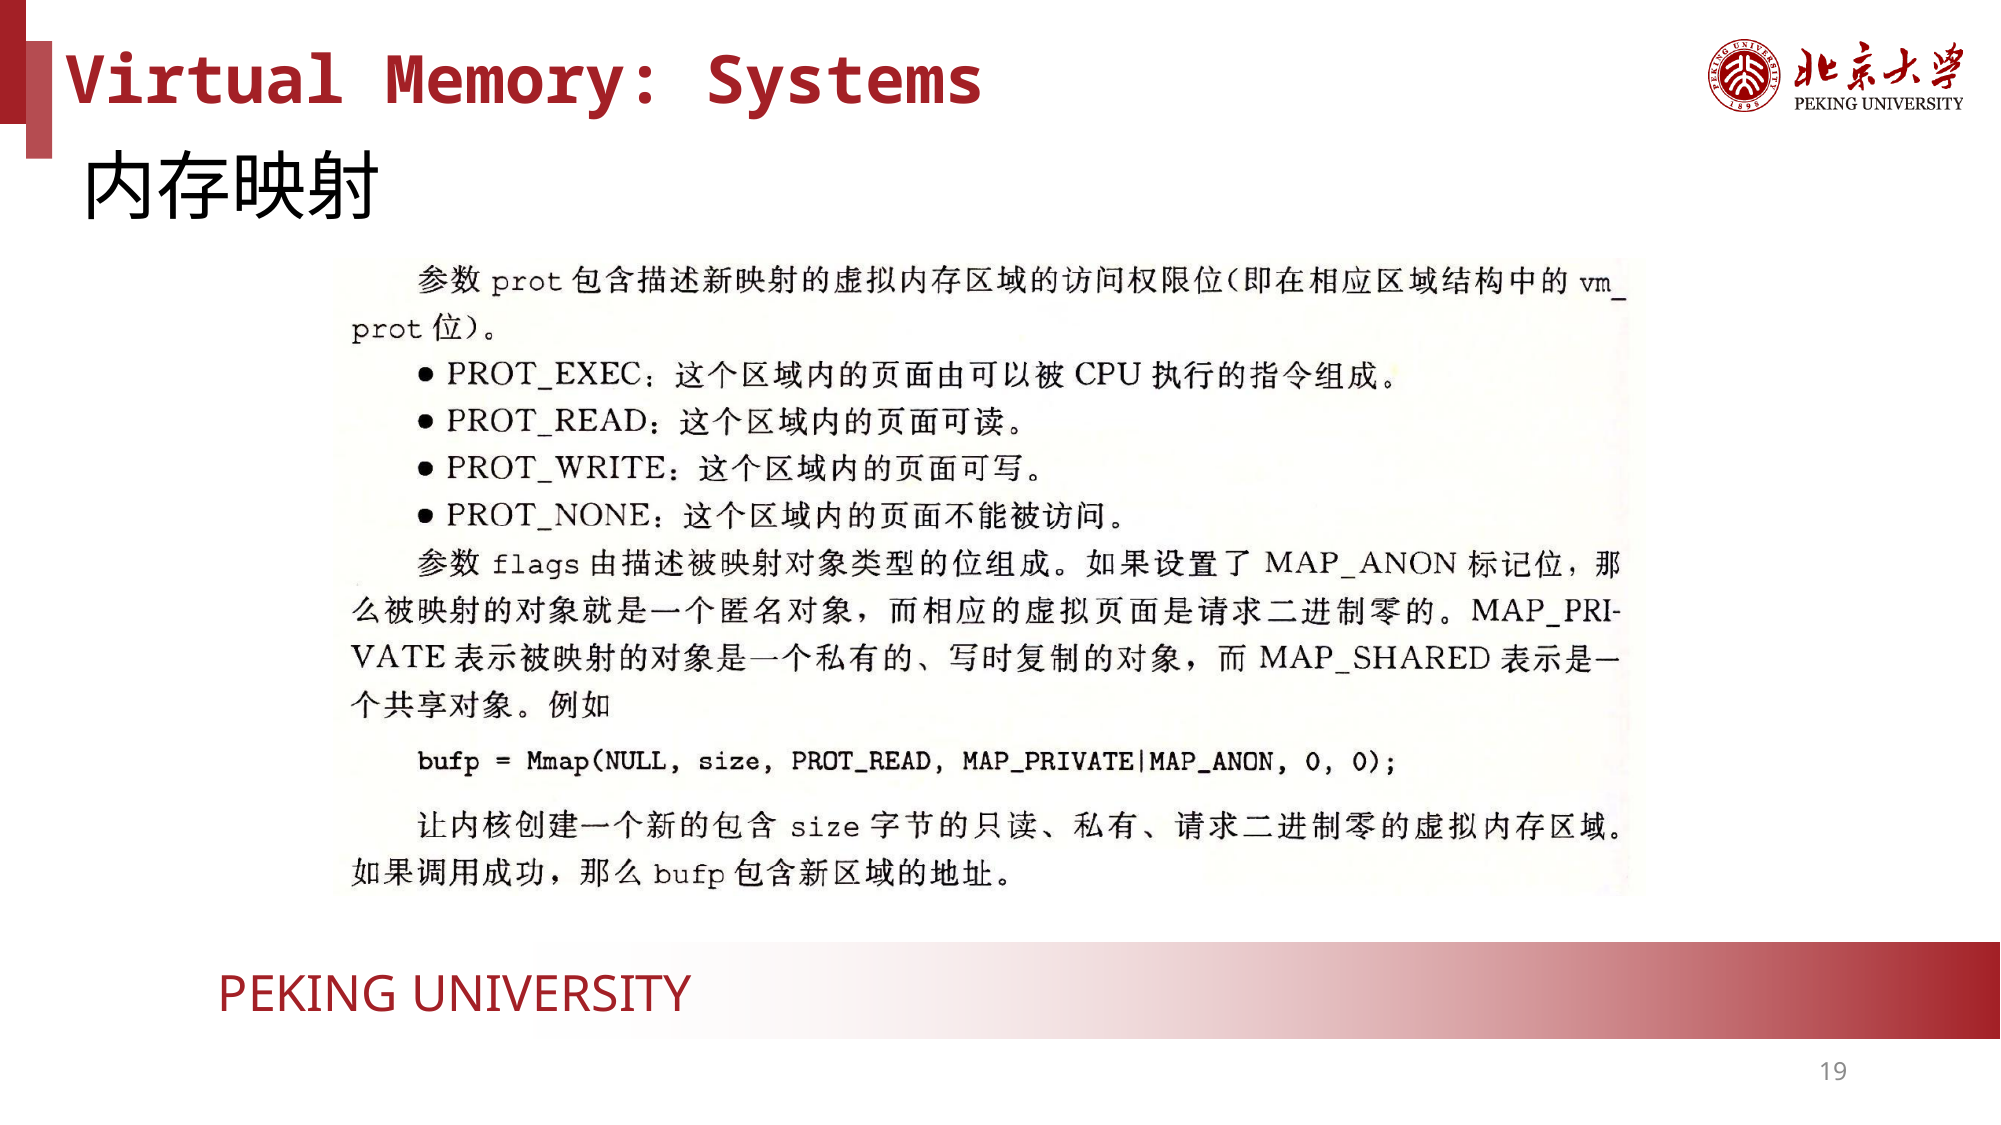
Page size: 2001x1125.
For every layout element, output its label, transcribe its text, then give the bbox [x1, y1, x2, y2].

text_box PEKING UNIVERSITY [203, 954, 1009, 1029]
text_box 内存映射 [73, 107, 1653, 233]
text_box Virtual Memory: Systems [51, 29, 1049, 124]
picture [1708, 39, 1963, 115]
text_box [529, 941, 2000, 1039]
slide_number 19 [1412, 1042, 1863, 1103]
picture [332, 258, 1646, 896]
